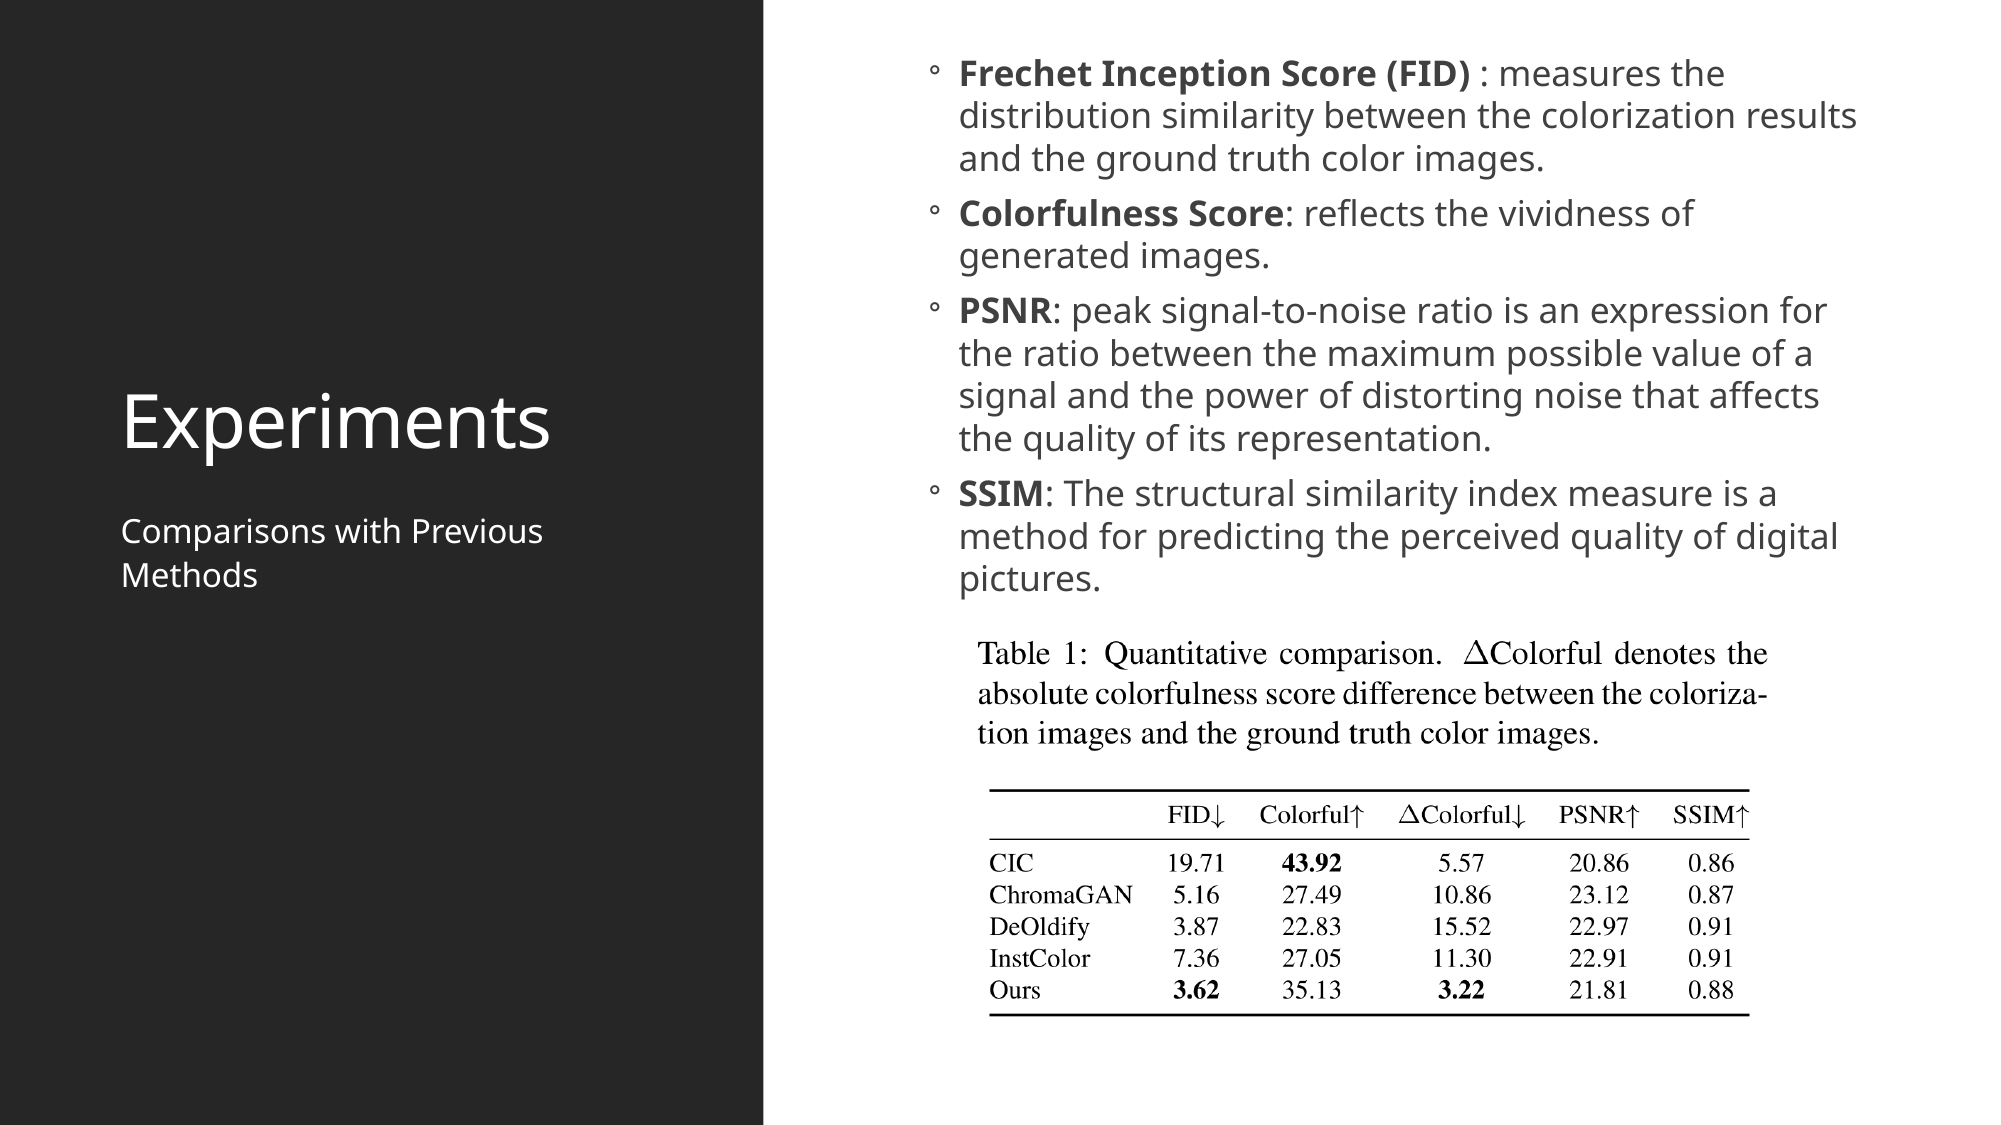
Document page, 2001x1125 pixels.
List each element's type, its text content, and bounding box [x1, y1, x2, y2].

picture [973, 628, 1790, 1028]
title Experiments [105, 128, 683, 473]
list Comparisons with Previous Methods [105, 499, 683, 1002]
list Frechet Inception Score (FID) : measures the distribution similarity between the colorization results and the ground truth color images. Colorfulness Score: reflects the vividness of generated images. PSNR: peak signal-to-noise ratio is an expression for the ratio between the maximum possible value of a signal and the power of distorting noise that affects the quality of its representation. SSIM: The structural similarity index measure is a method for predicting the perceived quality of digital pictures. [895, 43, 1868, 1002]
